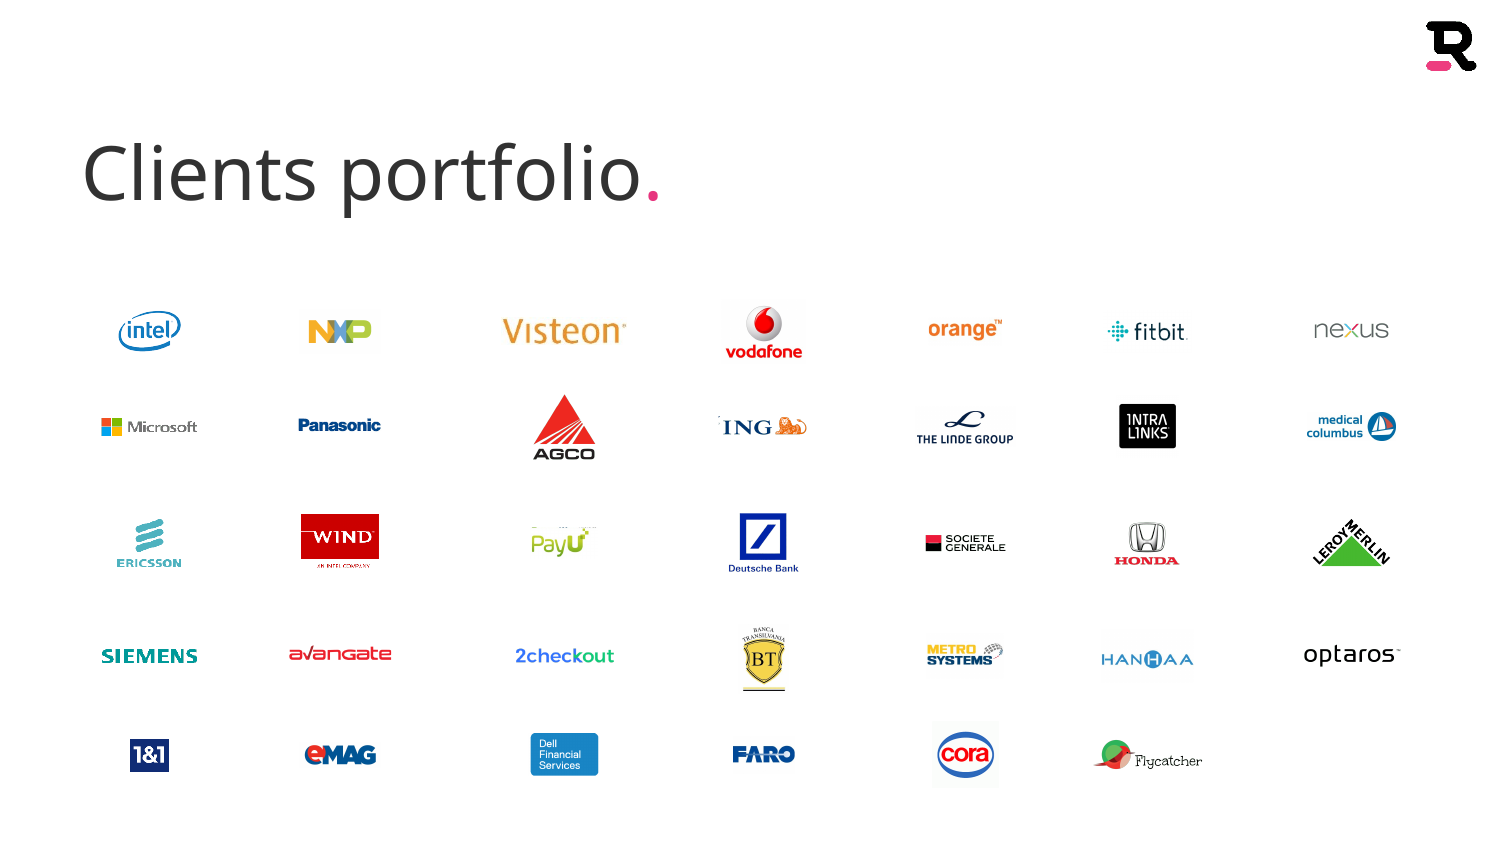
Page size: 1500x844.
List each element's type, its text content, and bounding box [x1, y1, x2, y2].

picture [1375, 0, 1500, 122]
text_box Clients portfolio. [66, 89, 1461, 251]
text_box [88, 298, 1403, 789]
